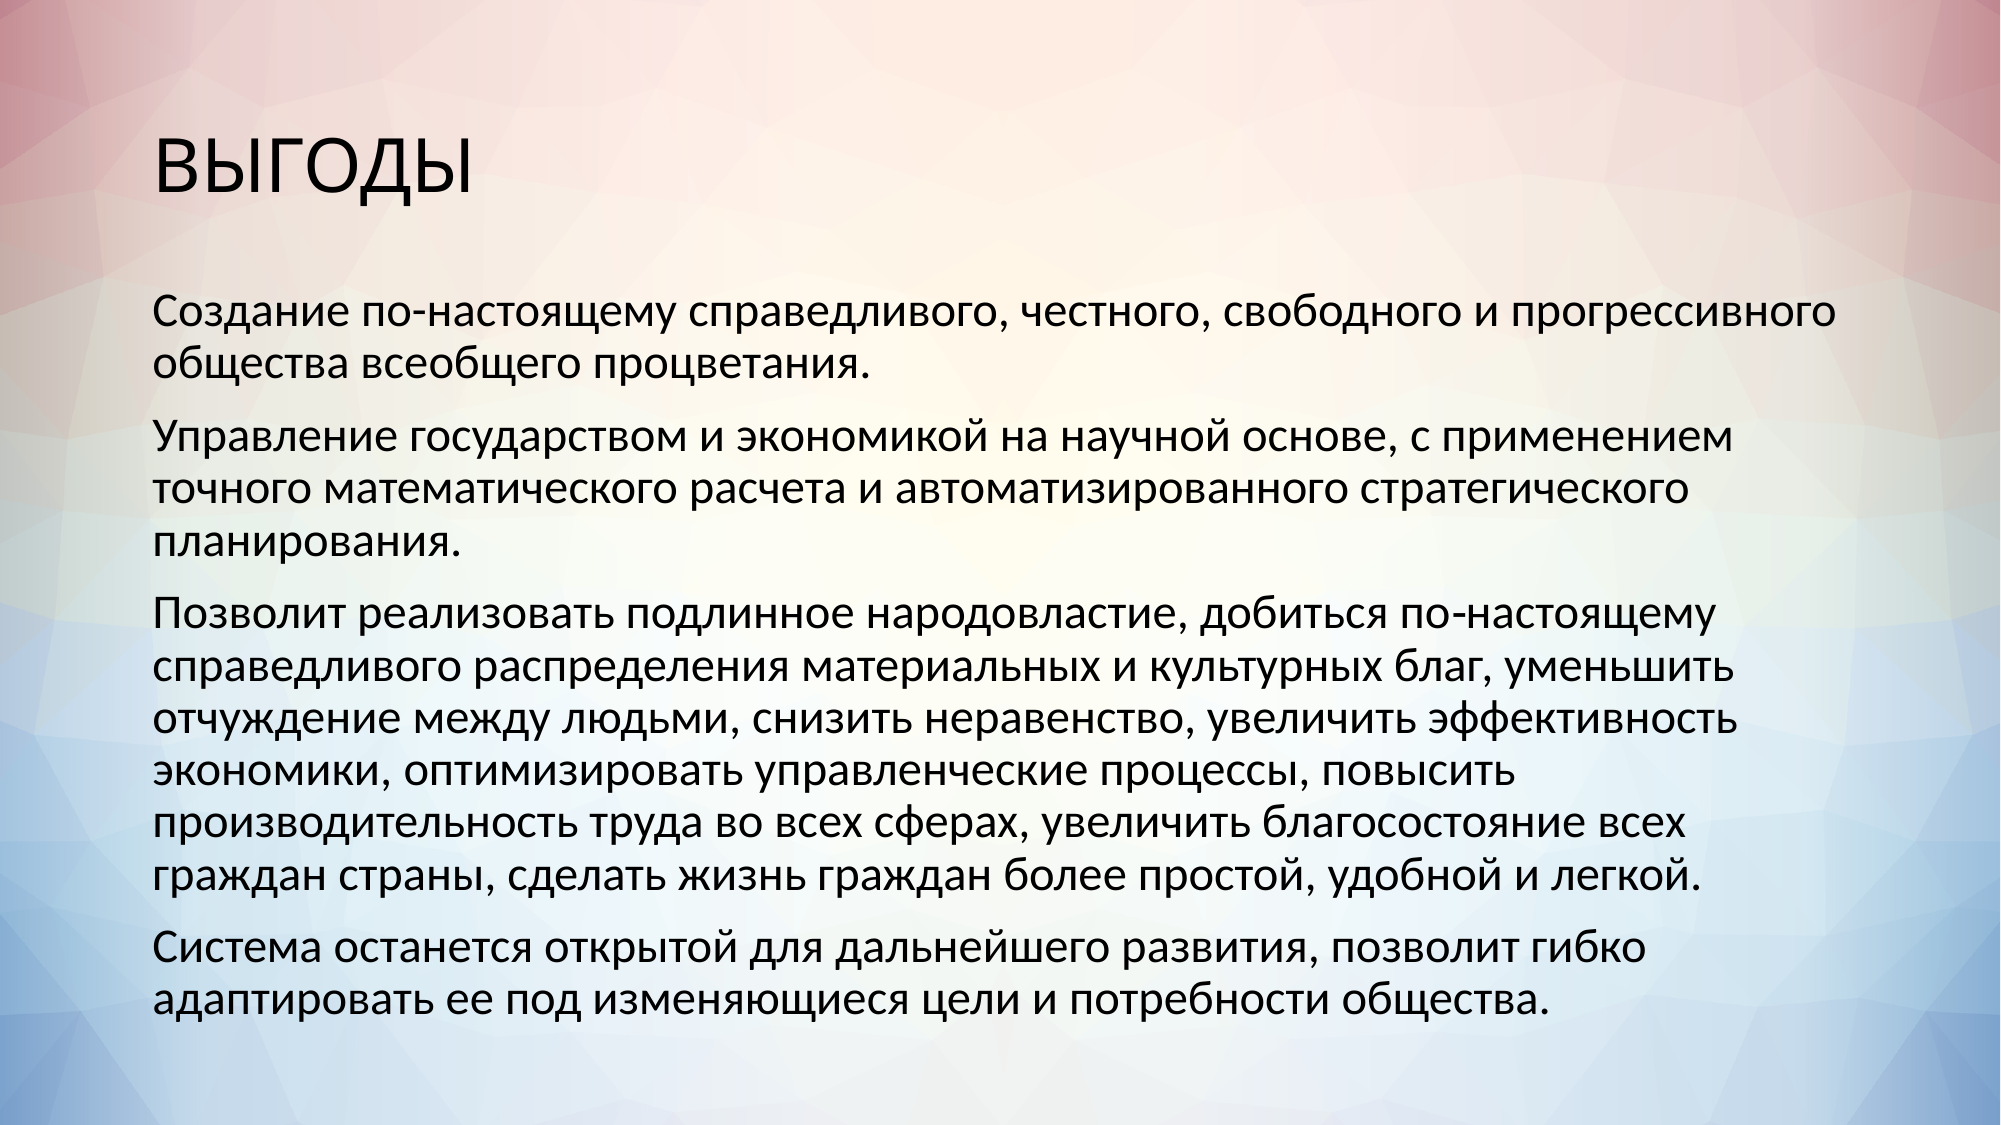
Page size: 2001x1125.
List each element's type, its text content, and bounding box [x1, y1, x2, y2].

picture [0, 0, 2001, 1125]
title ВЫГОДЫ [137, 59, 1863, 277]
list Создание по-настоящему справедливого, честного, свободного и прогрессивного общества всеобщего процветания. Управление государством и экономикой на научной основе, с применением точного математического расчета и автоматизированного стратегического планирования. Позволит реализовать подлинное народовластие, добиться по‑настоящему справедливого распределения материальных и культурных благ, уменьшить отчуждение между людьми, снизить неравенство, увеличить эффективность экономики, оптимизировать управленческие процессы, повысить производительность труда во всех сферах, увеличить благосостояние всех граждан страны, сделать жизнь граждан более простой, удобной и легкой. Система останется открытой для дальнейшего развития, позволит гибко адаптировать ее под изменяющиеся цели и потребности общества. [137, 277, 1863, 1034]
